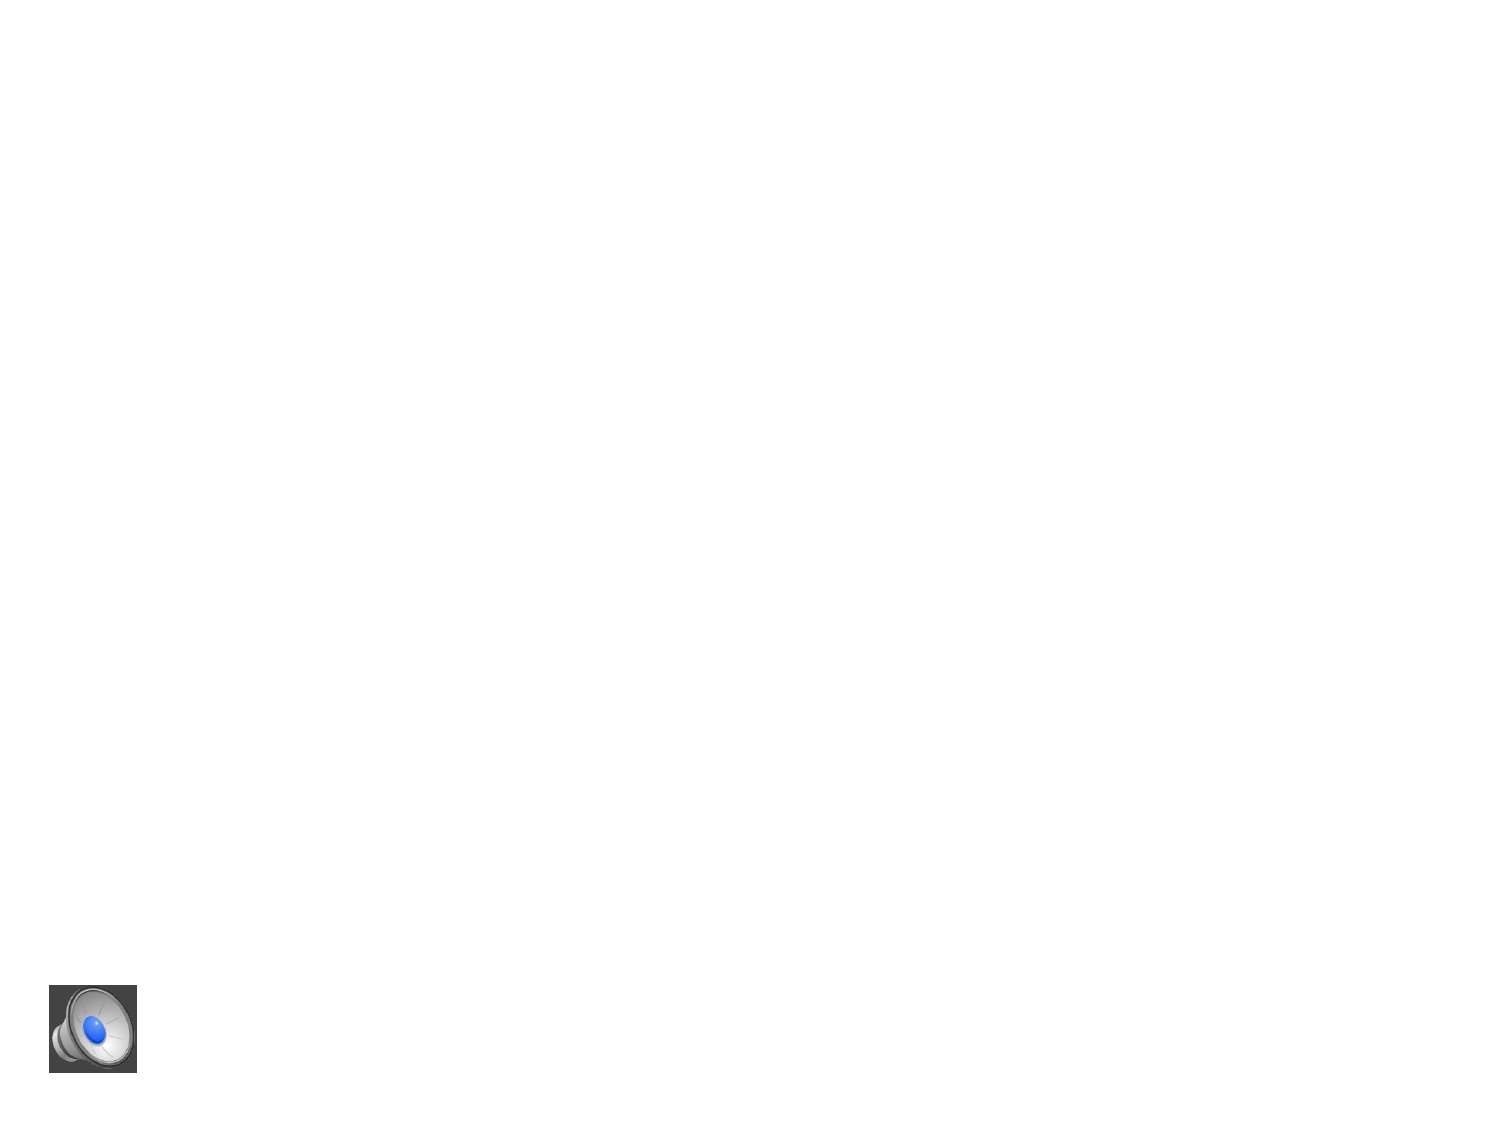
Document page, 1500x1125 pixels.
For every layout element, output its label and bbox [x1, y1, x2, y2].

picture [47, 984, 138, 1074]
